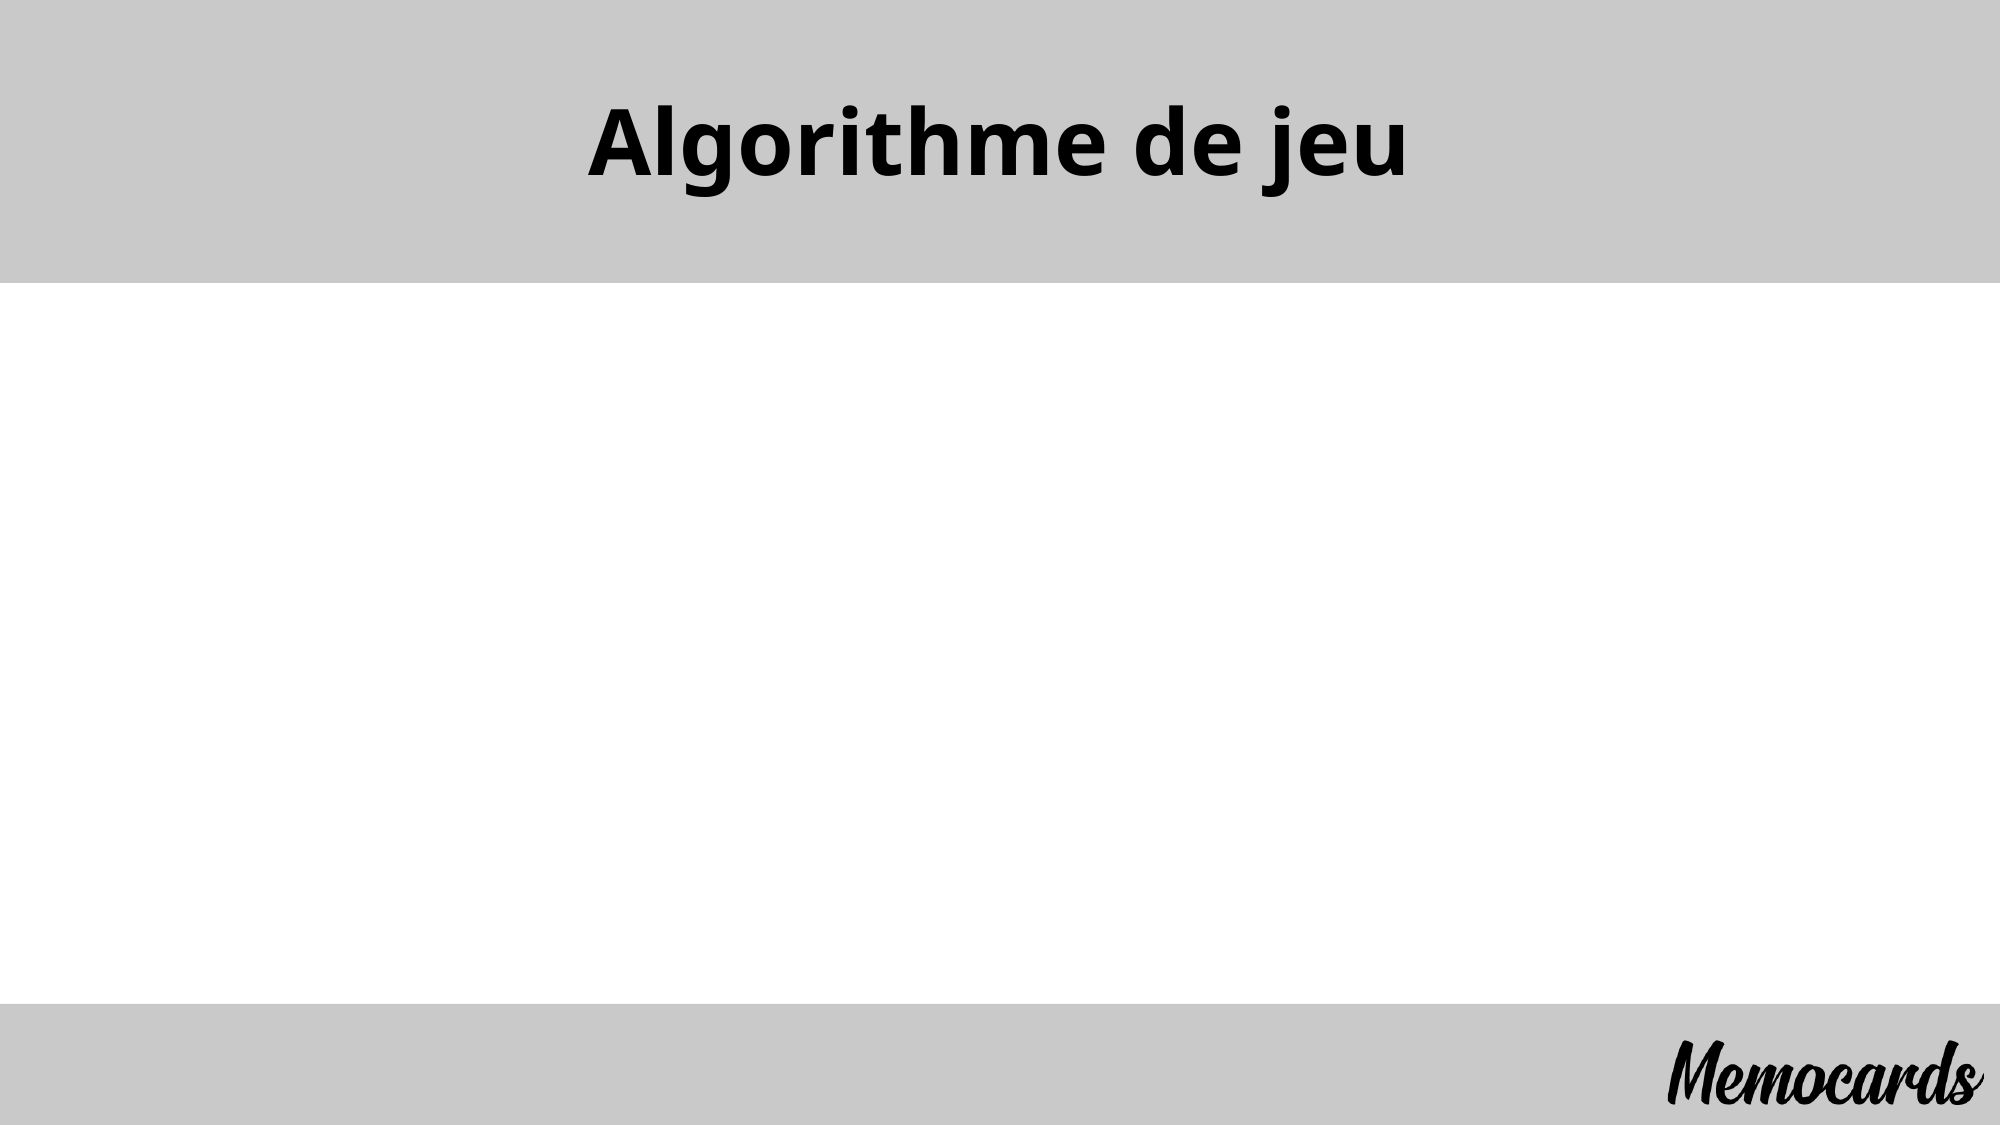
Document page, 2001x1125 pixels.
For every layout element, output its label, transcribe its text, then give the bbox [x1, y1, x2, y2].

picture [1665, 1031, 1984, 1114]
text_box [0, 1002, 2000, 1125]
text_box [0, 0, 2000, 285]
text_box Algorithme de jeu [441, 29, 1559, 248]
